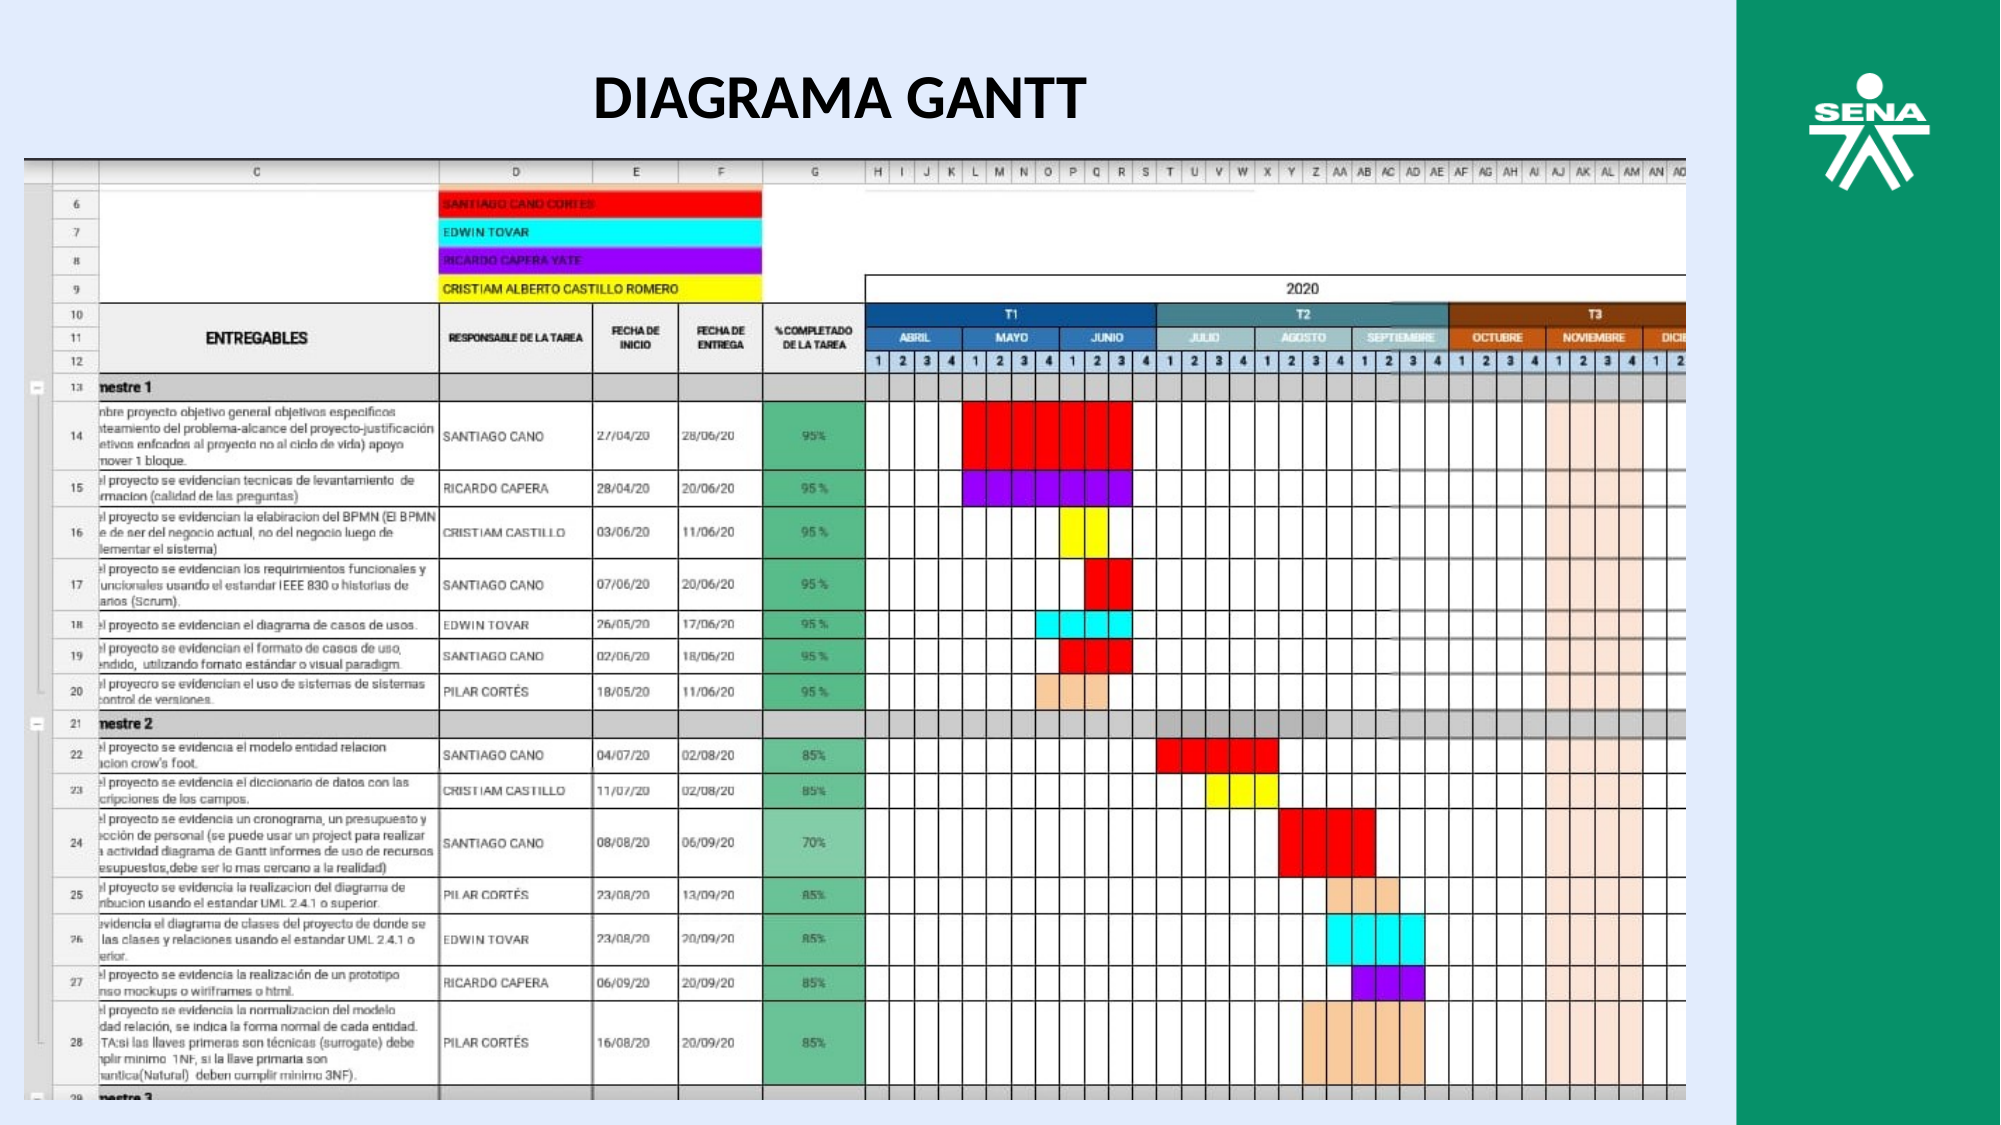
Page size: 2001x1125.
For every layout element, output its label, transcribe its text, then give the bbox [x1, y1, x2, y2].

text_box DIAGRAMA GANTT [493, 41, 1548, 157]
picture [0, 0, 2000, 1125]
